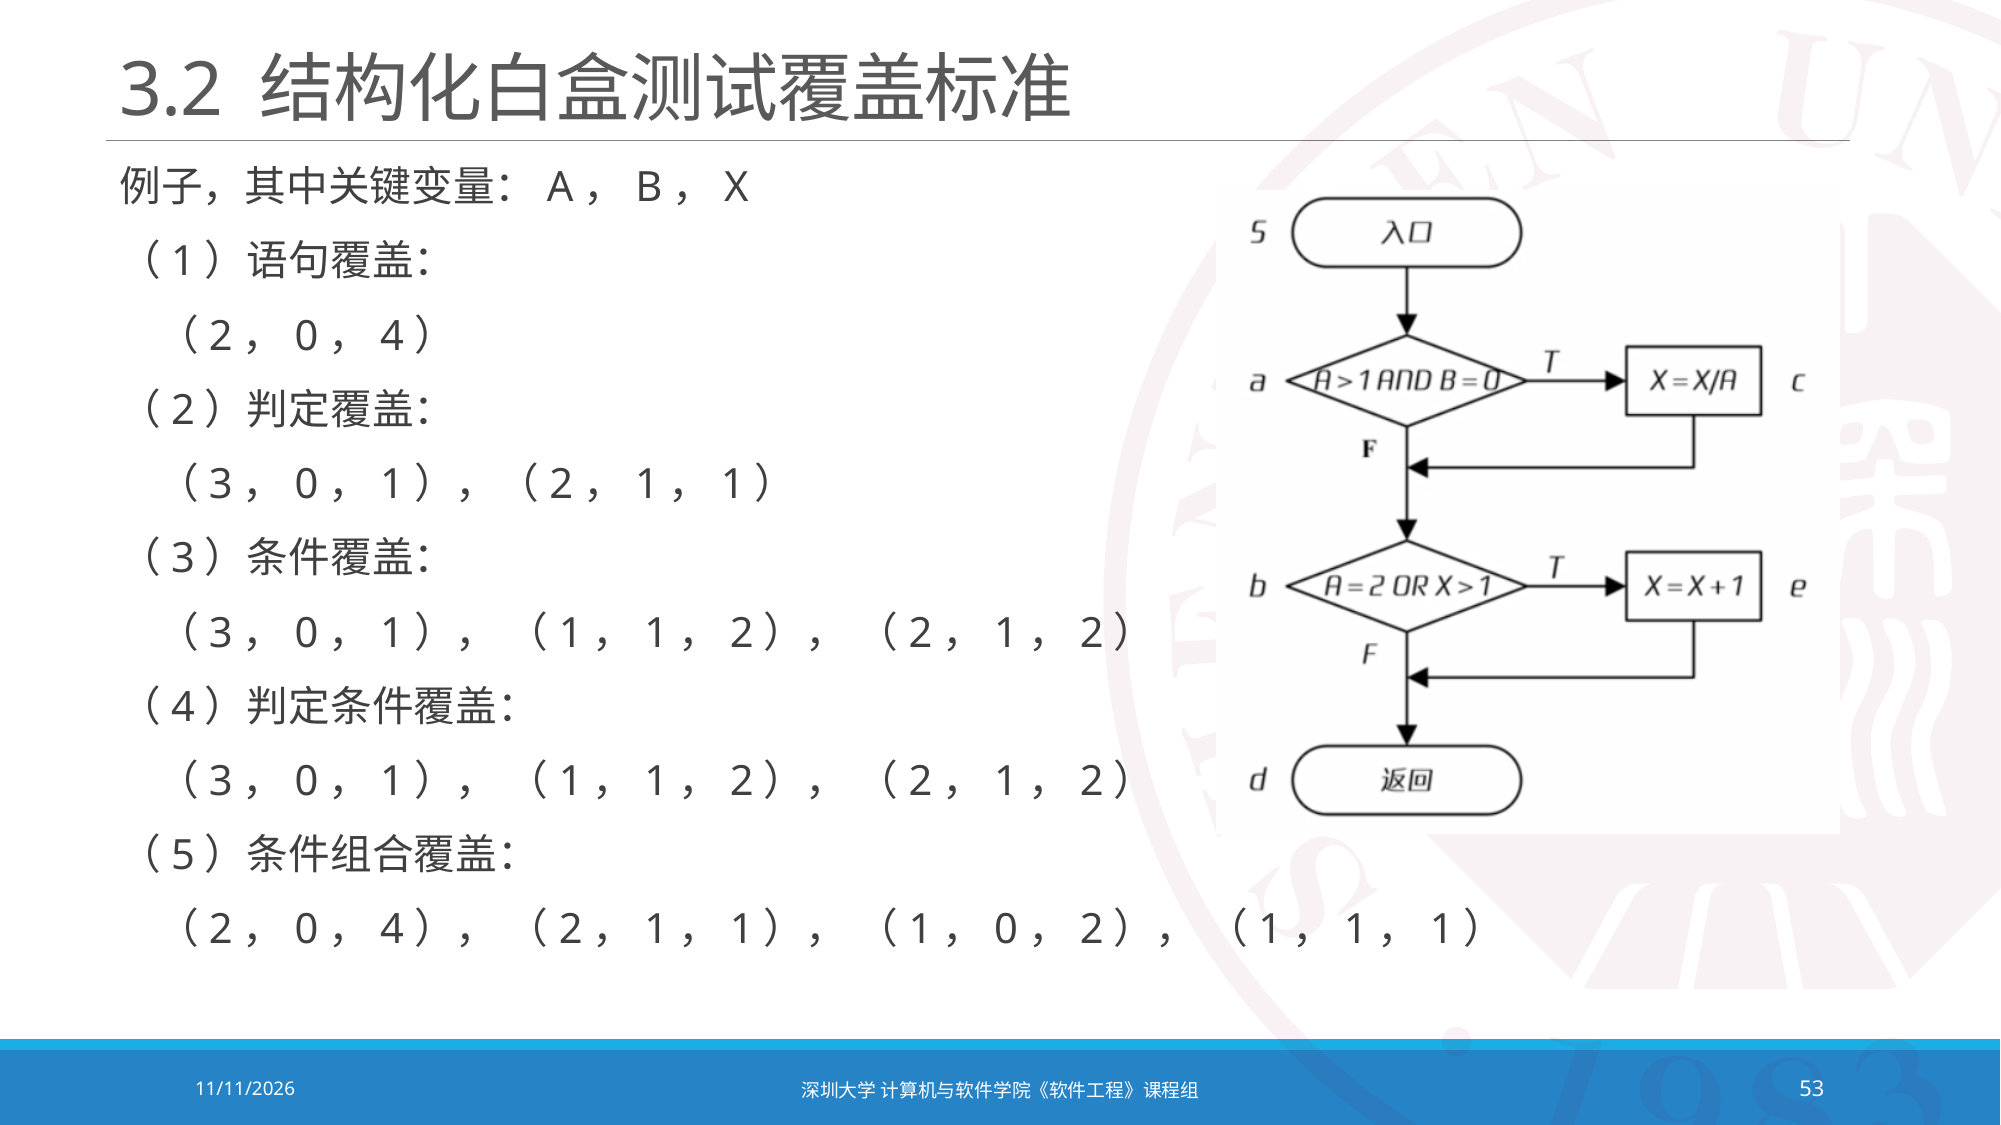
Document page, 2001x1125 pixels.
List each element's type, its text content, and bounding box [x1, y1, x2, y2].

picture [1215, 190, 1840, 835]
footer 深圳大学 计算机与软件学院《软件工程》课程组 [604, 1059, 1396, 1120]
title 3.2 结构化白盒测试覆盖标准 [104, 0, 1856, 139]
list 例子，其中关键变量：A，B，X （1）语句覆盖： （2，0，4） （2）判定覆盖： （3，0，1），（2，1，1） （3）条件覆盖： （3，0，1）， （1，1，2）， （2，1，2） （4）判定条件覆盖： （3，0，1）， （1，1，2）， （2，1，2） （5）条件组合覆盖： （2，0，4）， （2，1，1）， （1，0，2）， （1，1，1） [104, 158, 1878, 1008]
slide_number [180, 1059, 586, 1120]
slide_number 53 [1624, 1059, 1840, 1120]
